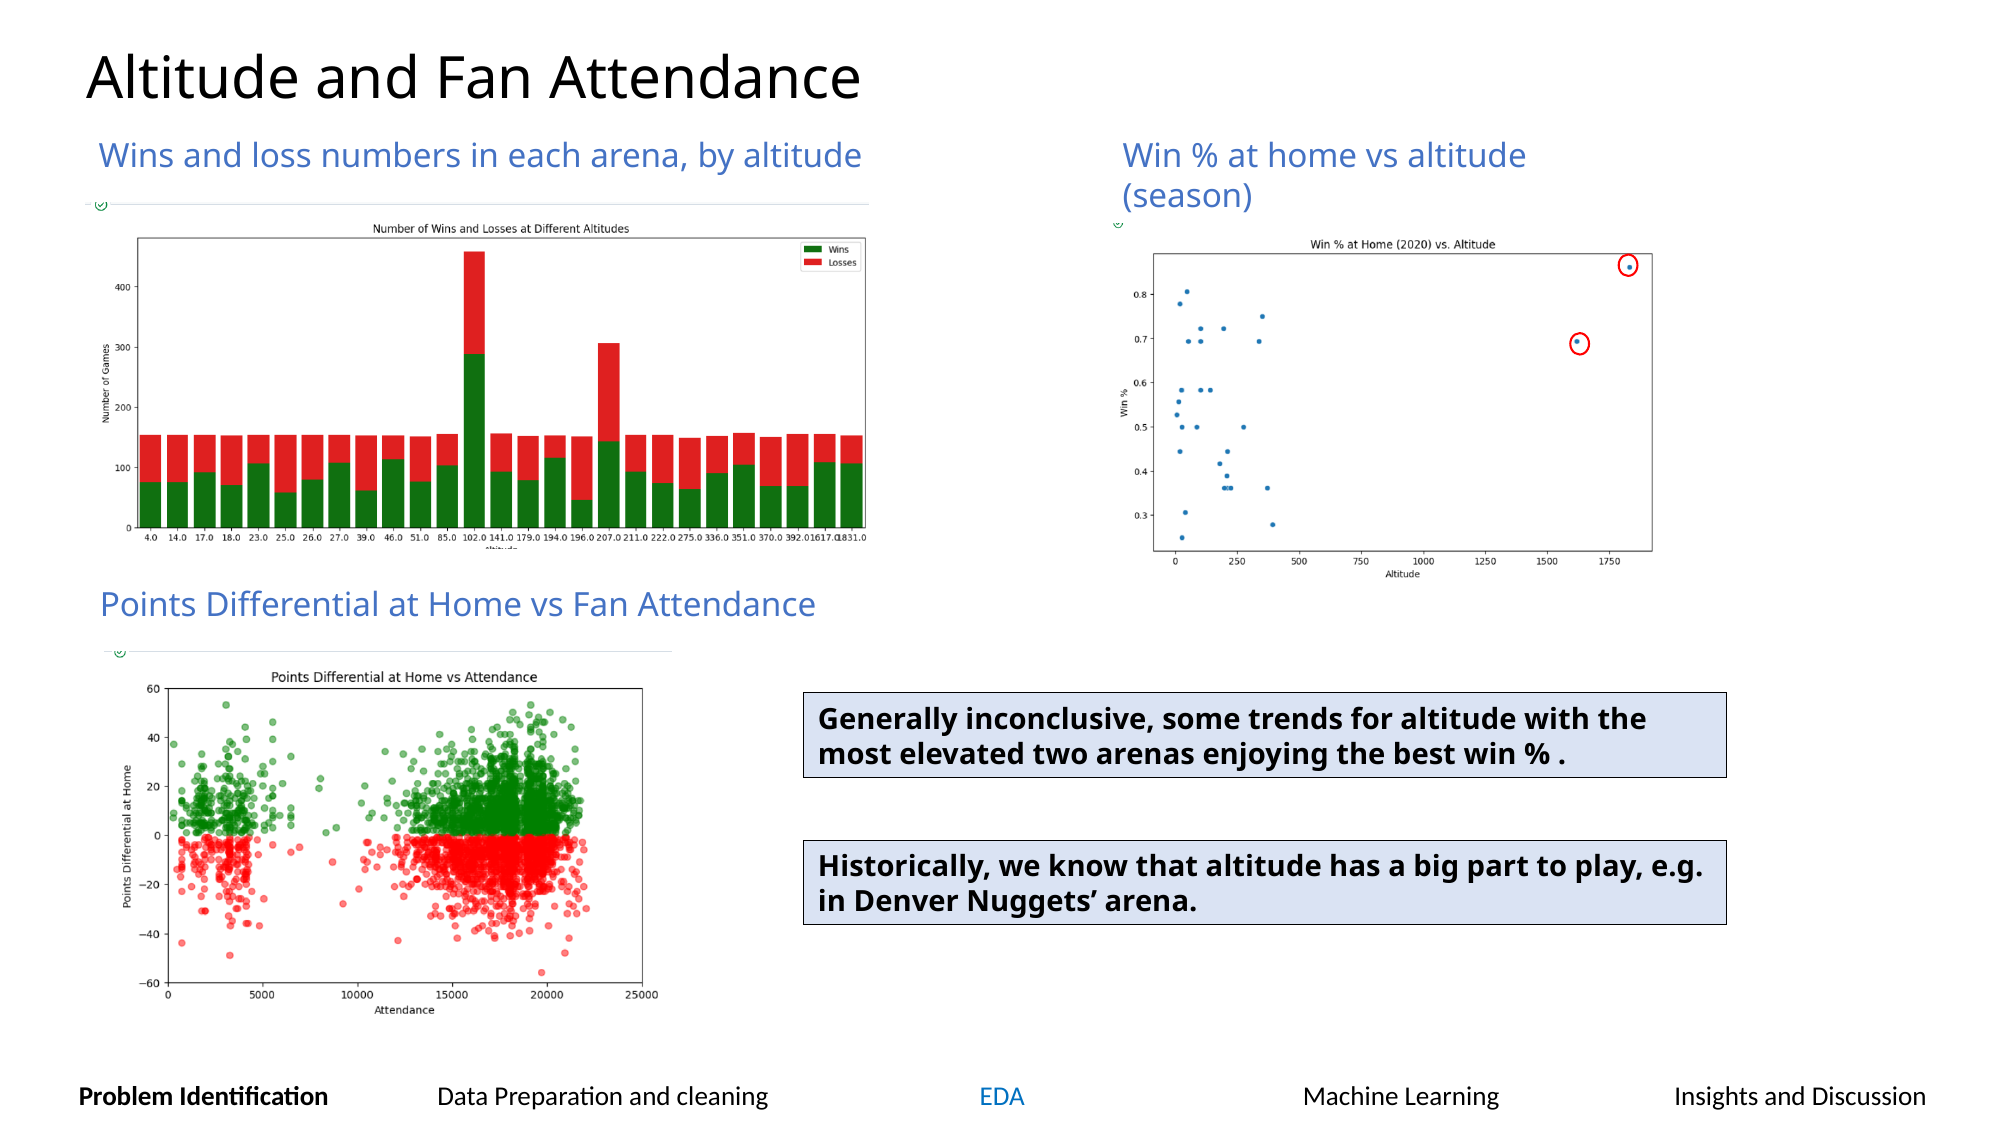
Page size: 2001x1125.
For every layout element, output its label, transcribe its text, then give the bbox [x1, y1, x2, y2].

text_box Wins and loss numbers in each arena, by altitude [83, 126, 893, 182]
text_box Win % at home vs altitude (season) [1107, 126, 1679, 222]
text_box Historically, we know that altitude has a big part to play, e.g. in Denver Nuggets’ arena. [803, 840, 1727, 925]
text_box Generally inconclusive, some trends for altitude with the most elevated two arenas enjoying the best win % . [803, 692, 1727, 778]
list Altitude and Fan Attendance [71, 5, 1917, 155]
picture [85, 202, 869, 549]
picture [1106, 223, 1678, 583]
picture [104, 651, 672, 1020]
text_box Points Differential at Home vs Fan Attendance [84, 576, 894, 631]
